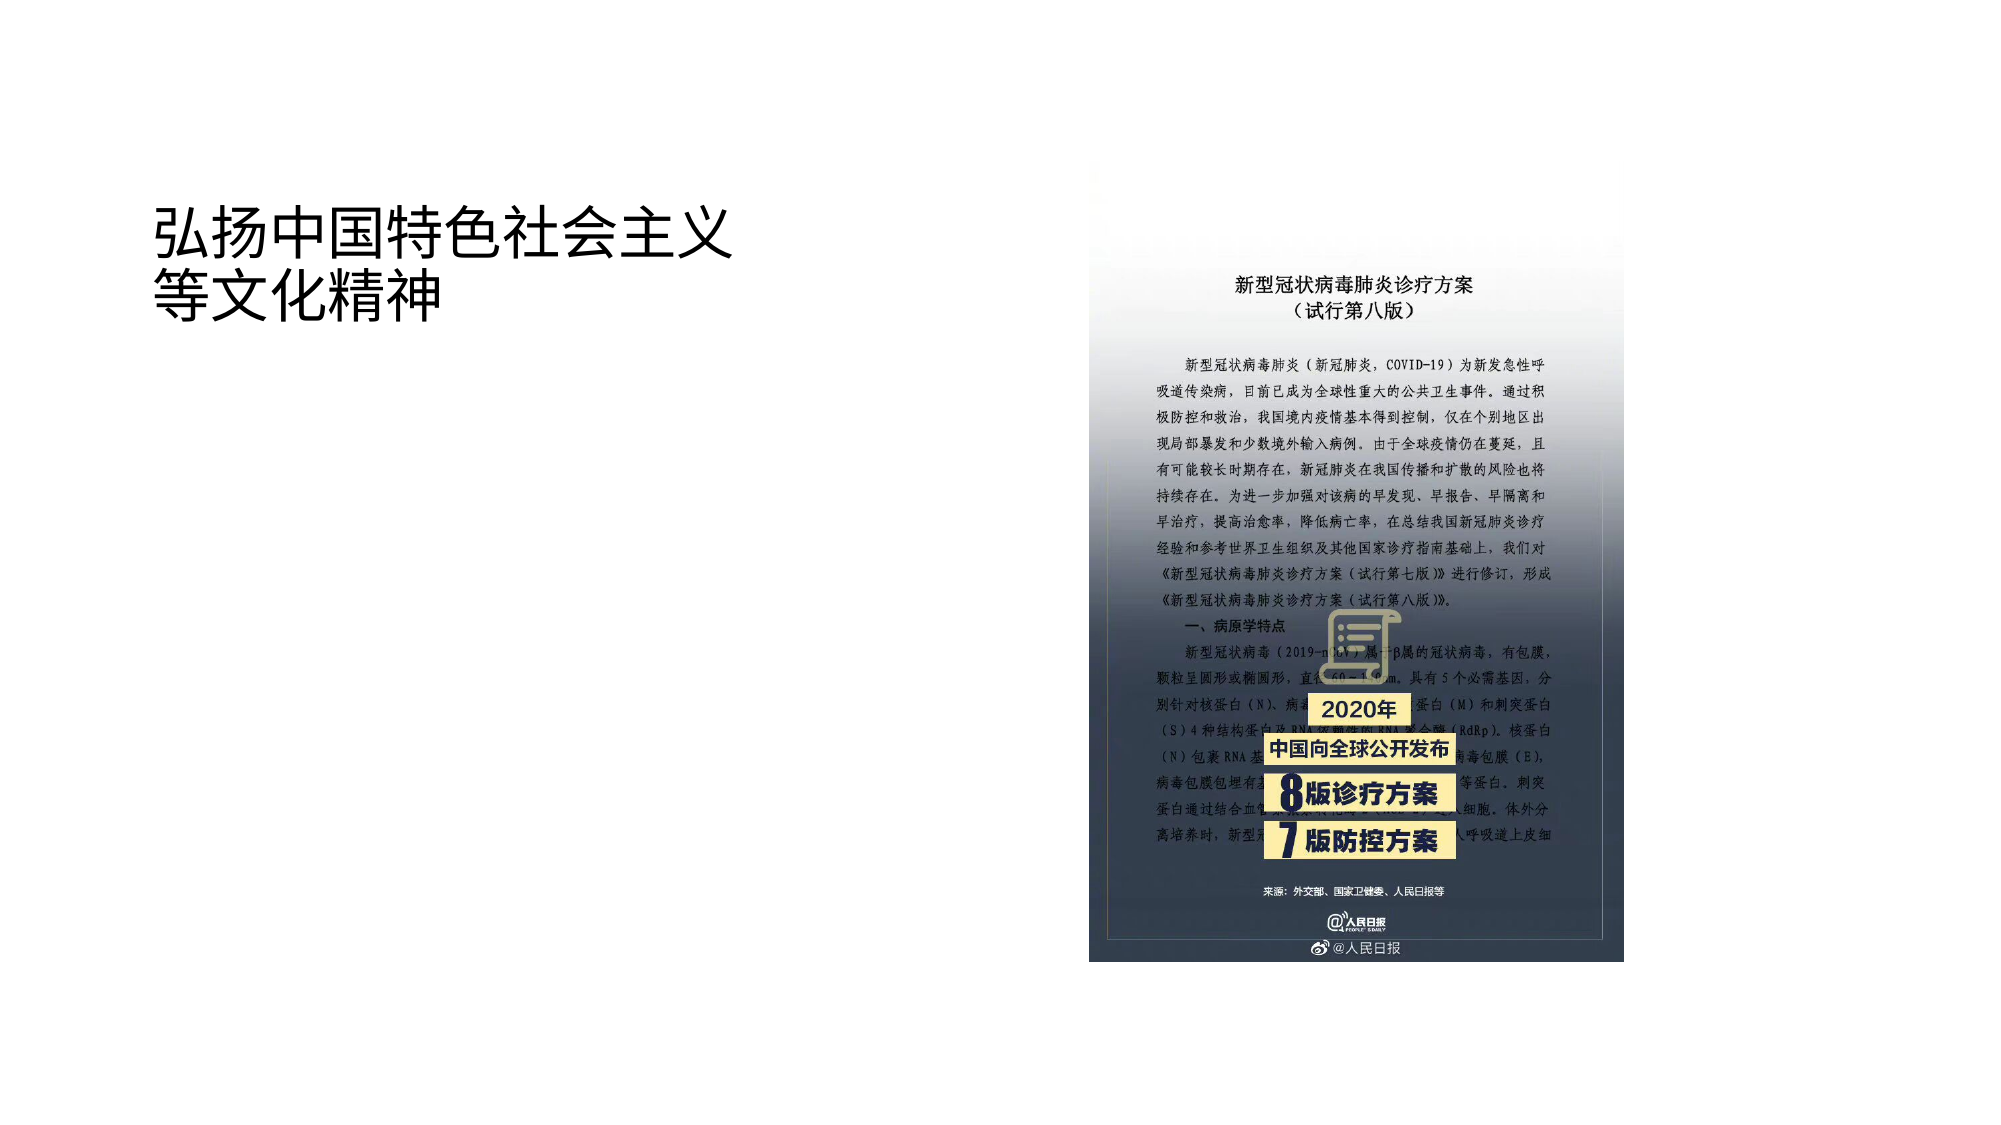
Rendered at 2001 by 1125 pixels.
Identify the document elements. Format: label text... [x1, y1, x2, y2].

title 弘扬中国特色社会主义等文化精神 [137, 75, 783, 338]
picture [850, 161, 1863, 962]
